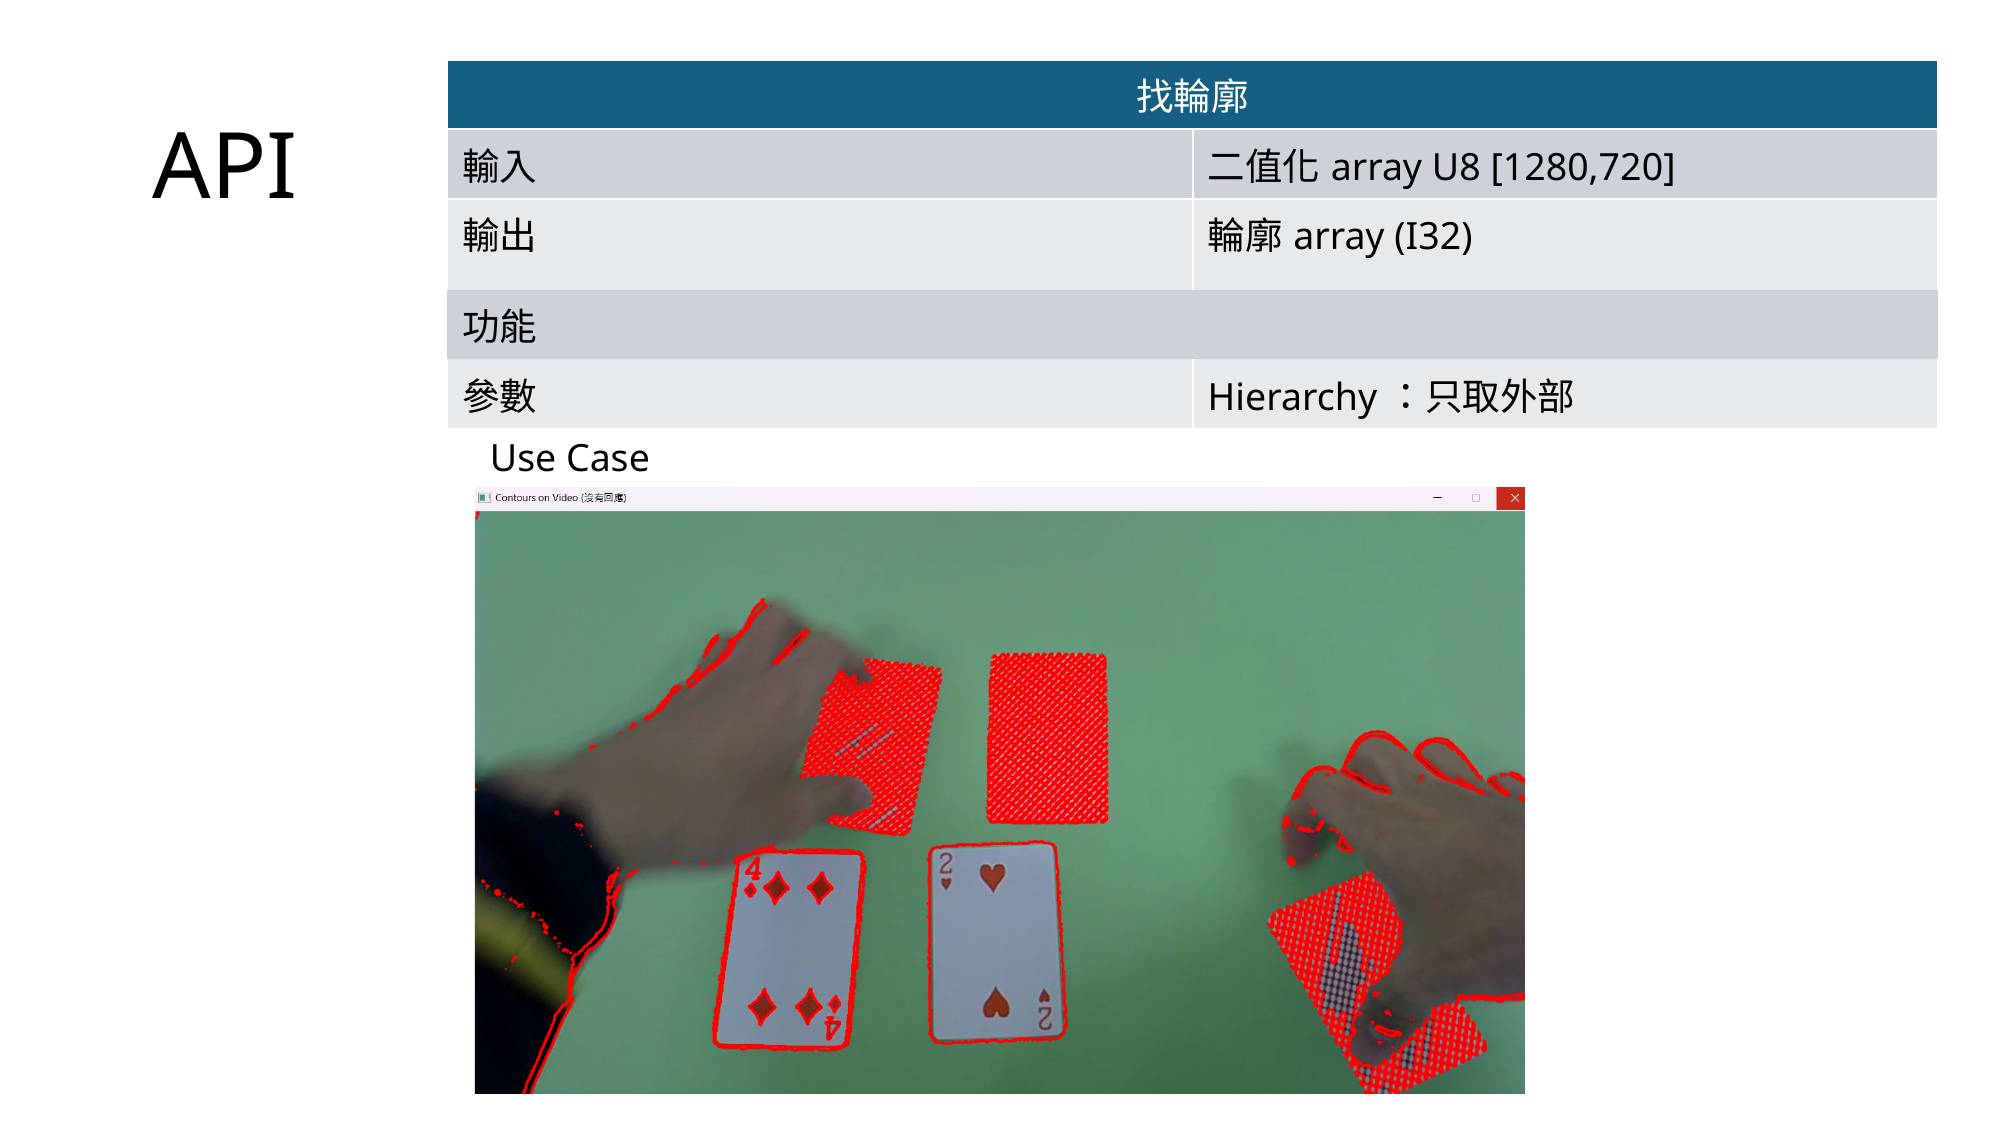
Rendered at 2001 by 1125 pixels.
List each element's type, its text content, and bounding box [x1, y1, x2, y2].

table_cell 輸入 [448, 130, 1192, 198]
table_cell [1193, 290, 1938, 359]
title API [137, 59, 446, 278]
picture [474, 486, 1526, 1095]
table_cell 輸出 [448, 200, 1192, 290]
table_cell 功能 [447, 290, 1193, 359]
table_cell 參數 [448, 359, 1192, 428]
table_cell Hierarchy：只取外部 [1194, 359, 1937, 428]
text_box Use Case [474, 426, 685, 486]
table_cell 二值化array U8 [1280,720] [1194, 130, 1937, 198]
table_header 找輪廓 [448, 61, 1937, 128]
table_cell 輪廓array (I32) [1194, 200, 1937, 290]
